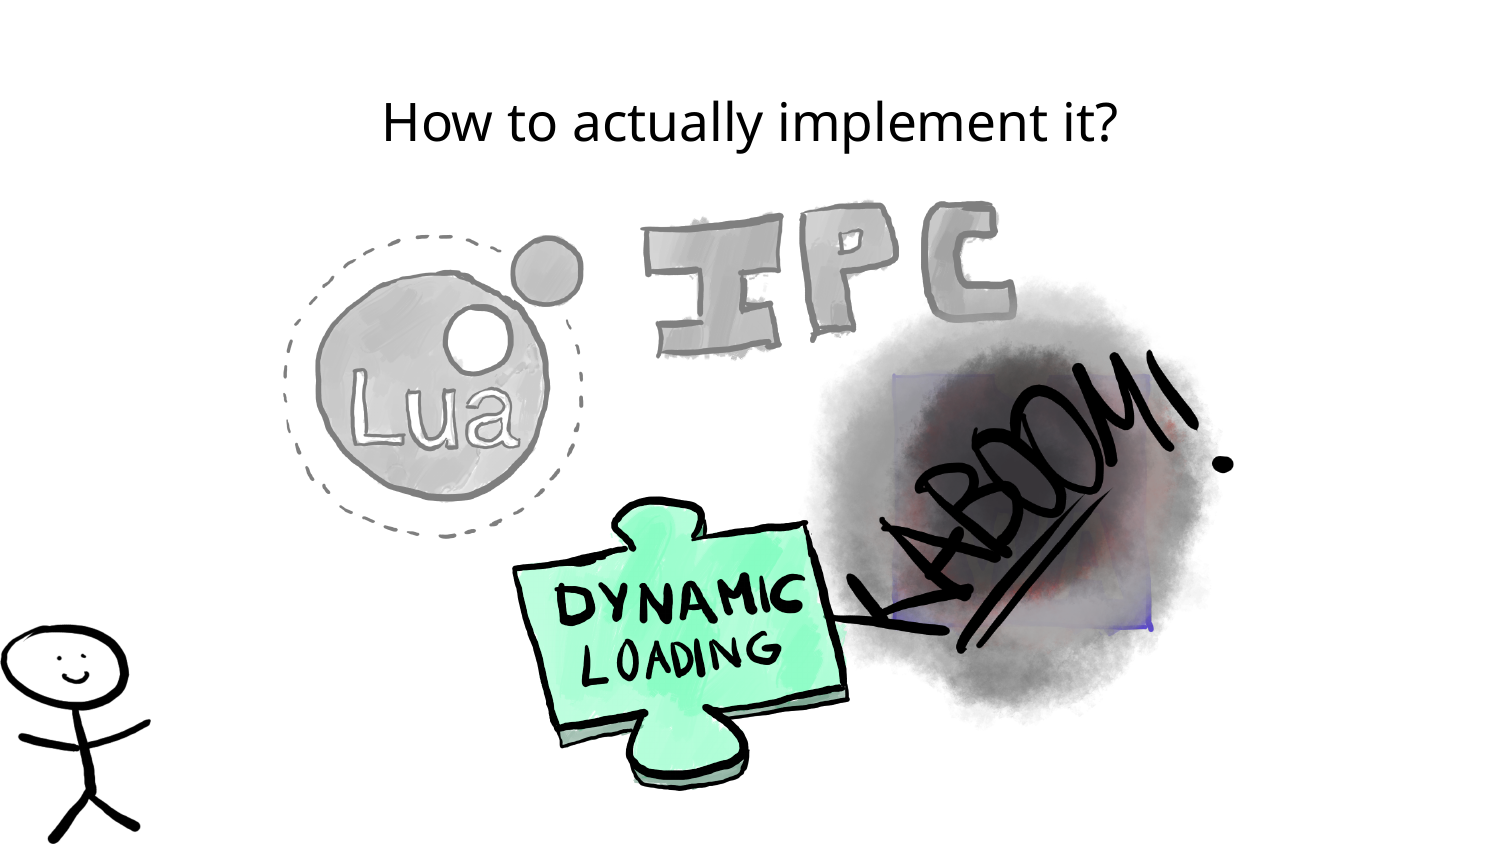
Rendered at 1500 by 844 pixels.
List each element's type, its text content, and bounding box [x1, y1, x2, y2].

title How to actually implement it? [51, 72, 1449, 167]
picture [0, 624, 151, 844]
picture [283, 198, 1234, 792]
